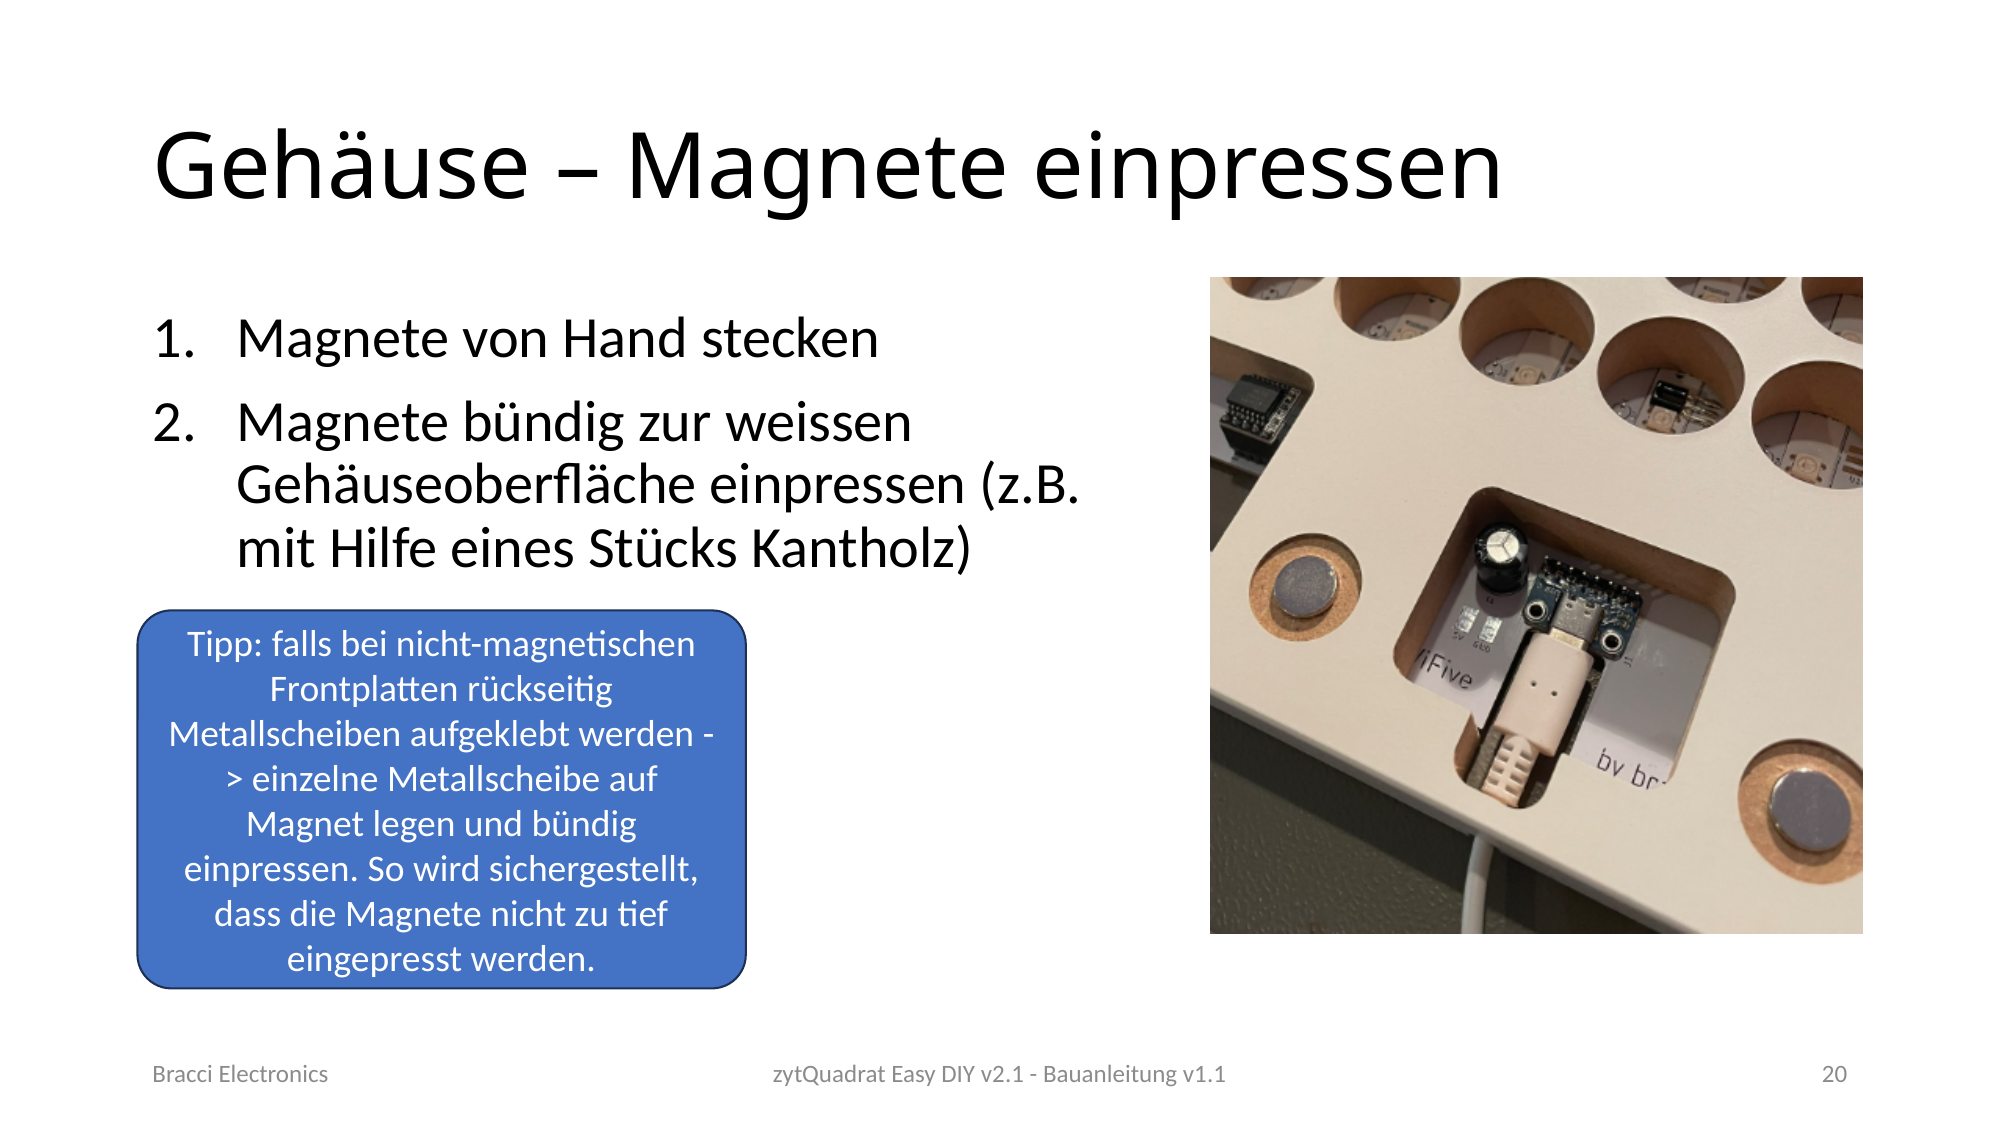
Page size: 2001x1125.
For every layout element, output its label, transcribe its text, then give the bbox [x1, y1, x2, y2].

footer zytQuadrat Easy DIY v2.1 - Bauanleitung v1.1 [662, 1042, 1338, 1103]
slide_number Bracci Electronics [137, 1042, 588, 1103]
slide_number 20 [1412, 1042, 1863, 1103]
text_box Tipp: falls bei nicht-magnetischen Frontplatten rückseitig Metallscheiben aufgeklebt werden -> einzelne Metallscheibe auf Magnet legen und bündig einpressen. So wird sichergestellt, dass die Magnete nicht zu tief eingepresst werden. [136, 609, 747, 990]
title Gehäuse – Magnete einpressen [137, 59, 1863, 278]
picture [1210, 277, 1863, 934]
list Magnete von Hand stecken Magnete bündig zur weissen Gehäuseoberfläche einpressen (z.B. mit Hilfe eines Stücks Kantholz) [137, 299, 1186, 1014]
